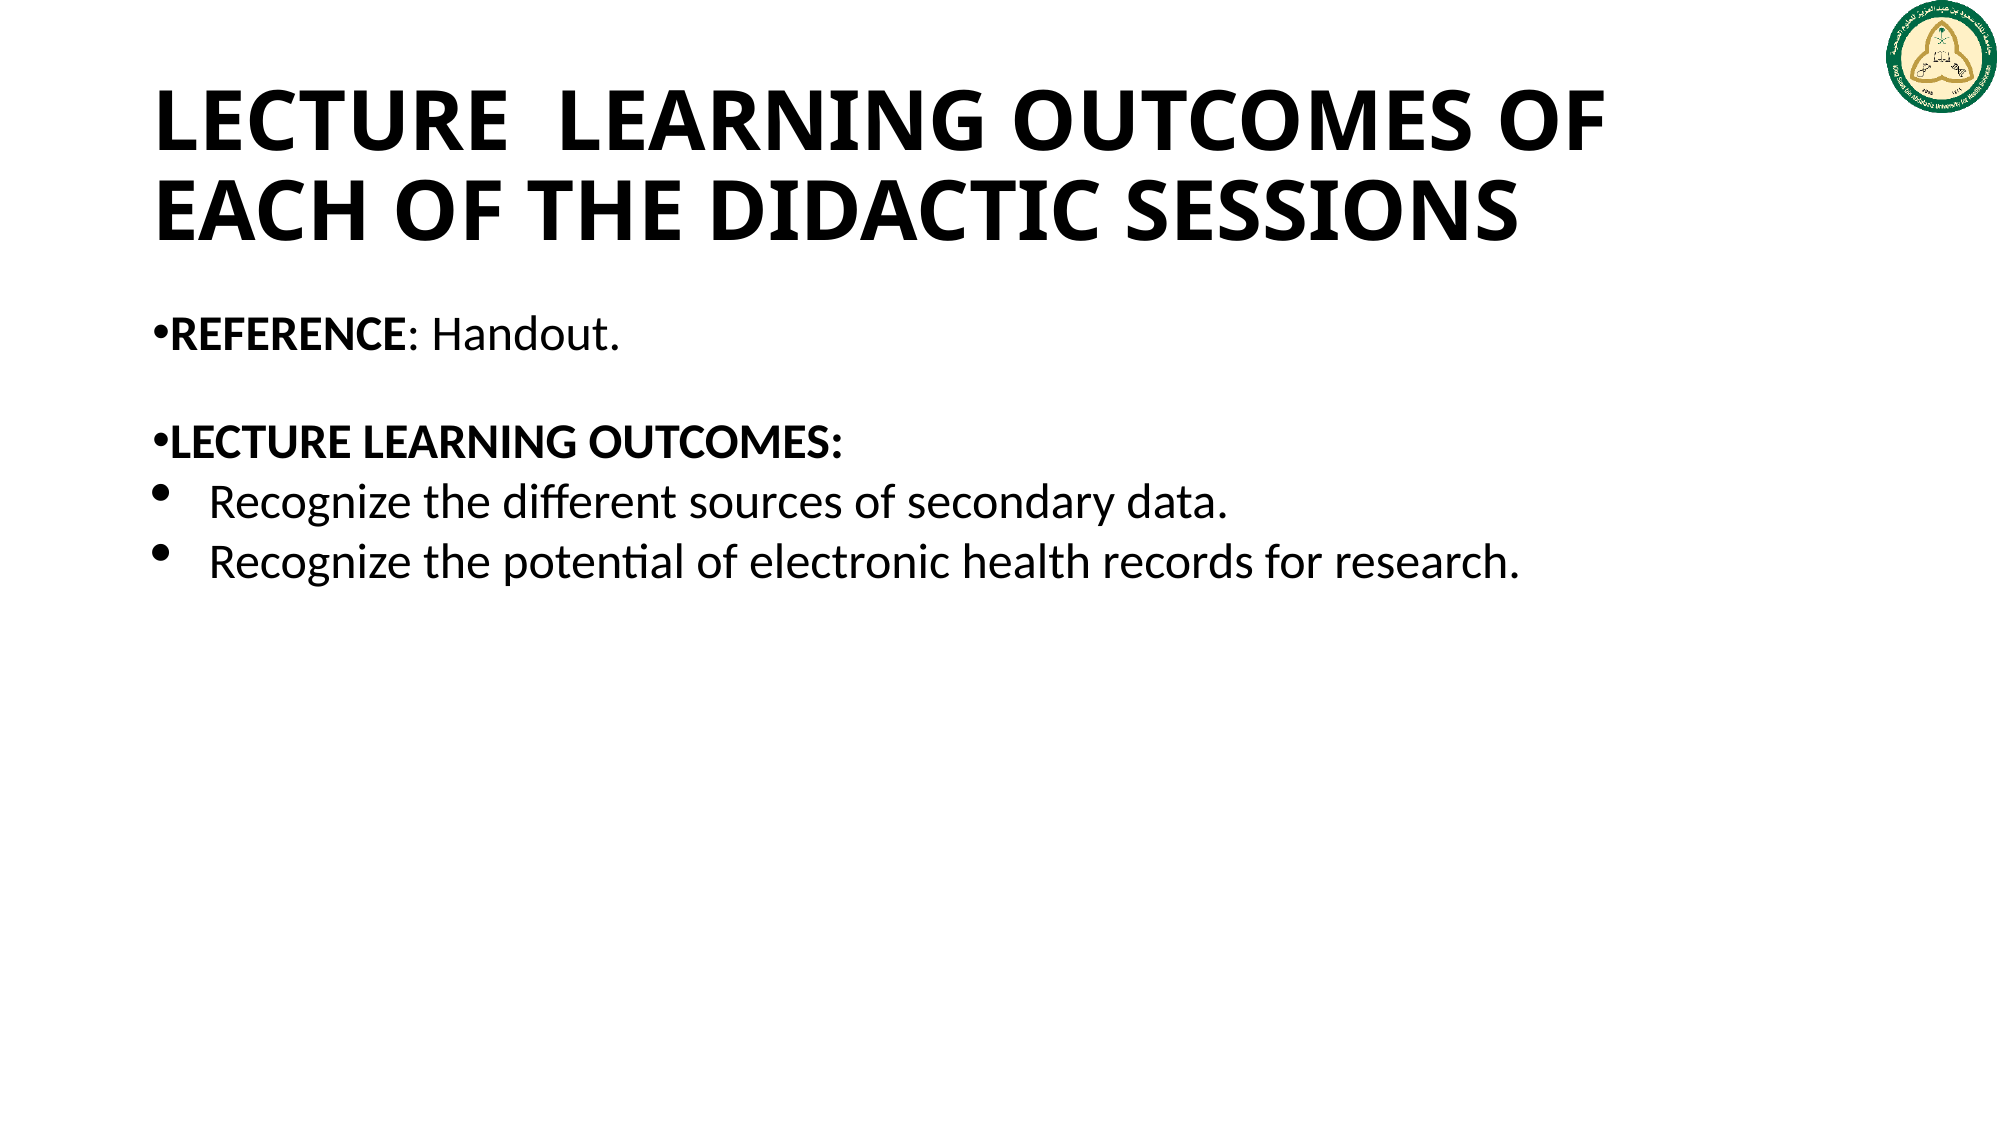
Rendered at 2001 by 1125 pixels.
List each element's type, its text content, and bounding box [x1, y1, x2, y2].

title LECTURE LEARNING OUTCOMES OF EACH OF THE DIDACTIC SESSIONS [137, 59, 1863, 278]
list REFERENCE: Handout. LECTURE LEARNING OUTCOMES: Recognize the different sources of secondary data. Recognize the potential of electronic health records for research. [137, 299, 1863, 1014]
picture [1886, 0, 1997, 113]
